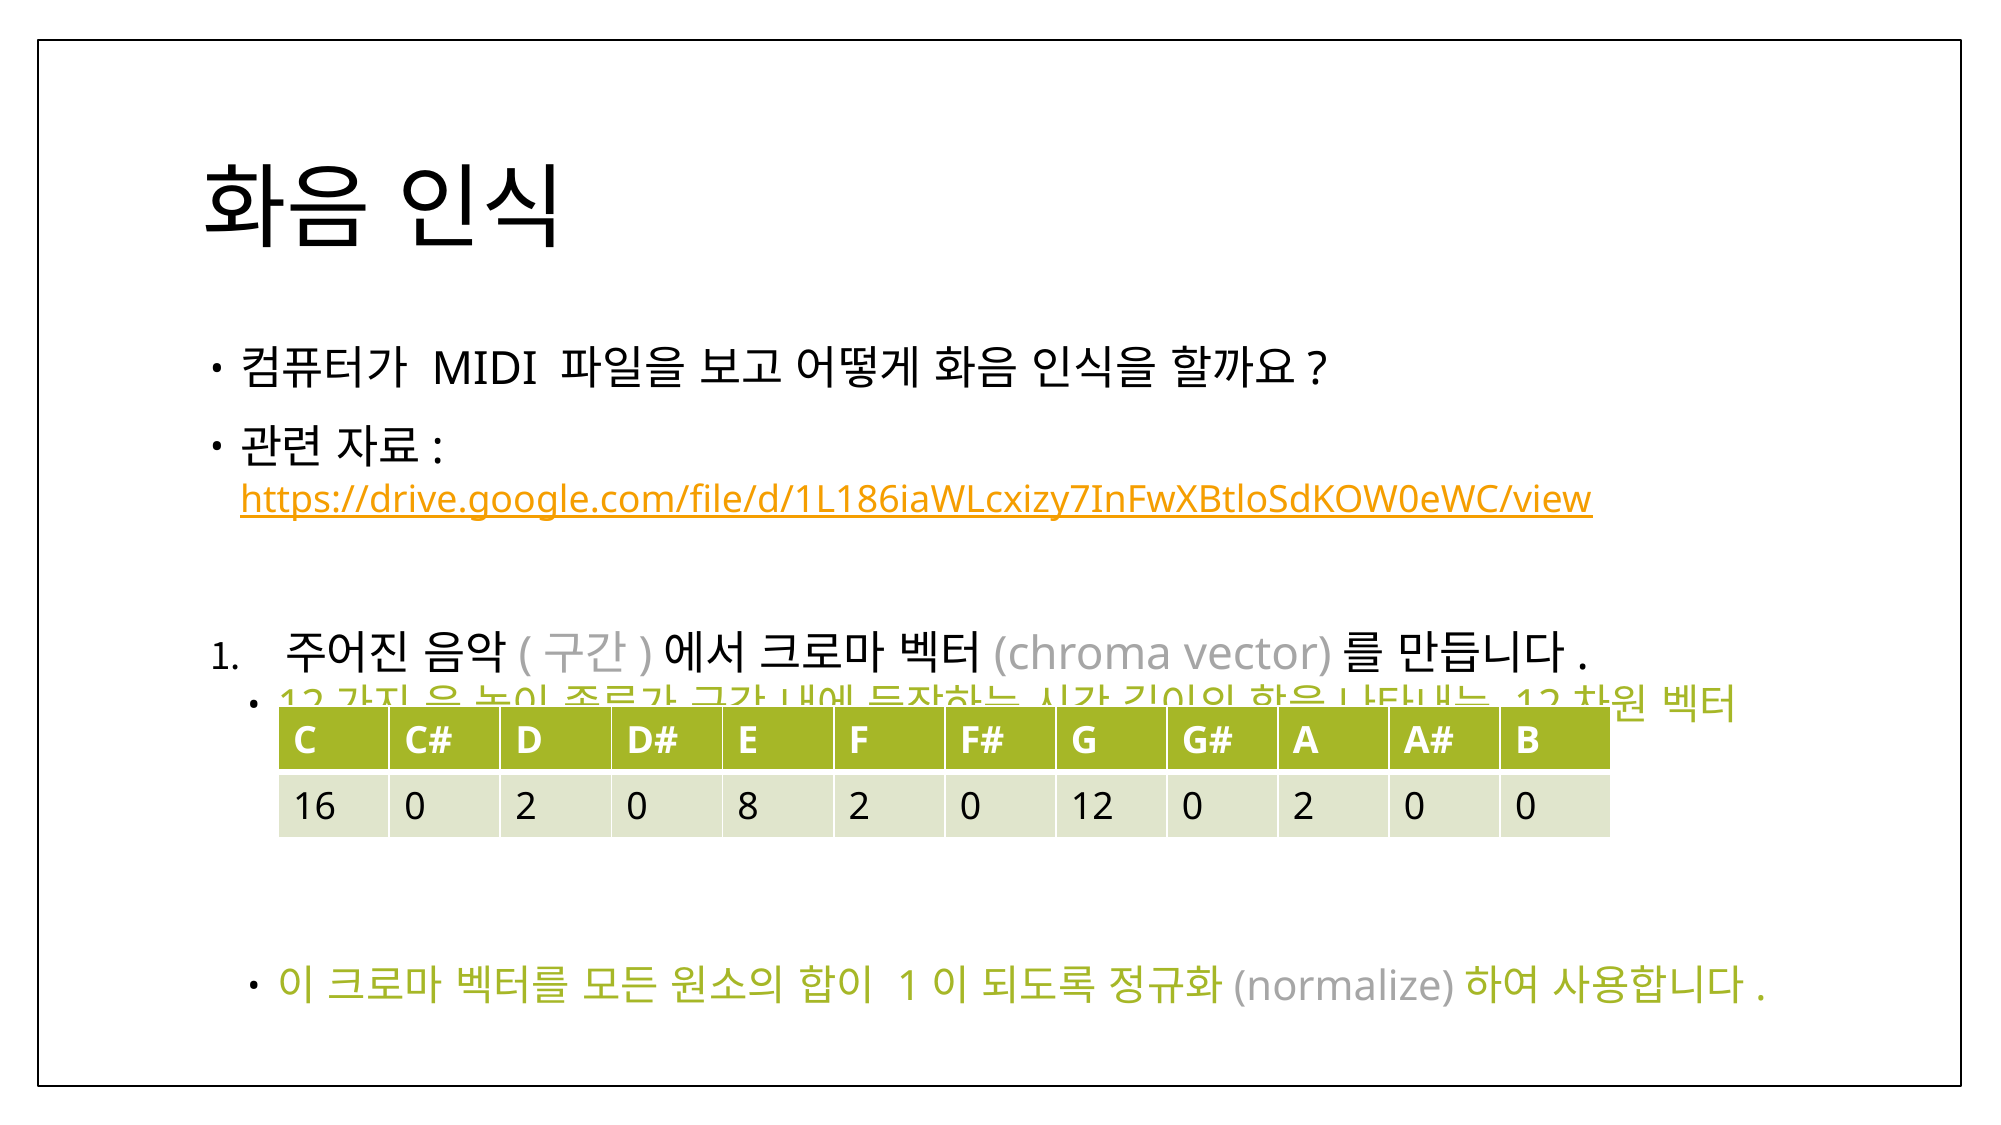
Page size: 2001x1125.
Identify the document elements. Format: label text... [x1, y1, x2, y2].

table_cell 8 [723, 775, 833, 837]
table_cell 0 [946, 775, 1055, 837]
table_cell 12 [1057, 775, 1166, 837]
title 화음 인식 [187, 99, 1808, 323]
table_cell 16 [279, 775, 388, 837]
table_header F# [946, 707, 1055, 769]
table_header C [279, 707, 388, 769]
table_header A [1279, 707, 1388, 769]
table_header G [1057, 707, 1166, 769]
table_header D [501, 707, 611, 769]
table_cell 2 [835, 775, 944, 837]
table_header C# [390, 707, 499, 769]
table_header E [723, 707, 833, 769]
table_cell 0 [1501, 775, 1610, 837]
table_header D# [612, 707, 722, 769]
table_cell 0 [1168, 775, 1277, 837]
table_cell 2 [1279, 775, 1388, 837]
table_header A# [1390, 707, 1499, 769]
table_cell 0 [612, 775, 722, 837]
table_cell 0 [1390, 775, 1499, 837]
table_cell 0 [390, 775, 499, 837]
table_header F [835, 707, 944, 769]
table_header B [1501, 707, 1610, 769]
table_header G# [1168, 707, 1277, 769]
list 컴퓨터가 MIDI 파일을 보고 어떻게 화음 인식을 할까요? 관련 자료: https://drive.google.com/file/d/1L186iaWLcxizy7InFwXBtloSdKOW0eWC/view 주어진 음악(구간)에서 크로마 벡터(chroma vector)를 만듭니다. 12가지 음 높이 종류가 구간 내에 등장하는 시간 길이의 합을 나타내는 12차원 벡터 이 크로마 벡터를 모든 원소의 합이 1이 되도록 정규화(normalize)하여 사용합니다. [187, 337, 1808, 1000]
table_cell 2 [501, 775, 611, 837]
